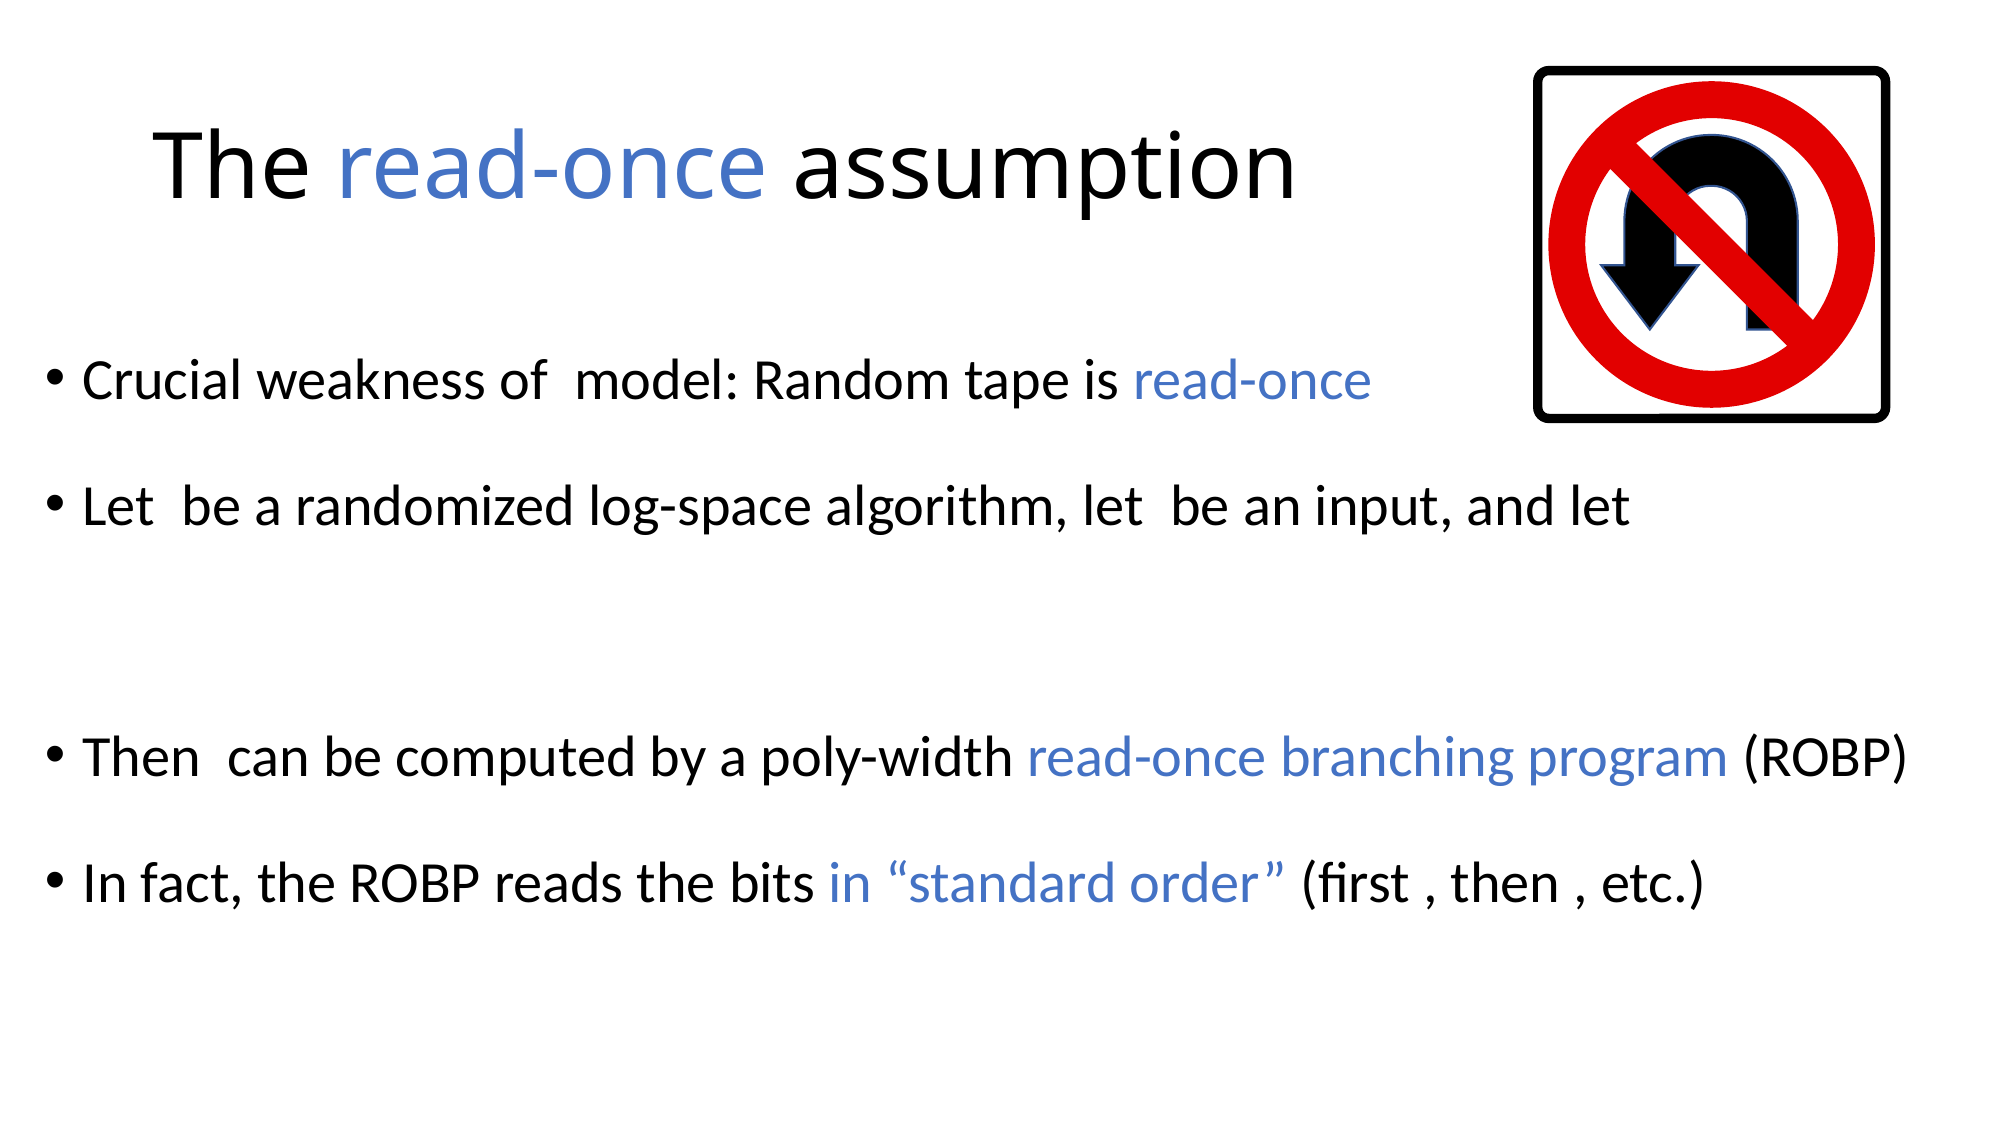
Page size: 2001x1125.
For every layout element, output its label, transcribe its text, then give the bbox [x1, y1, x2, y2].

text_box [1537, 70, 1886, 419]
title The read-once assumption [137, 59, 1863, 278]
